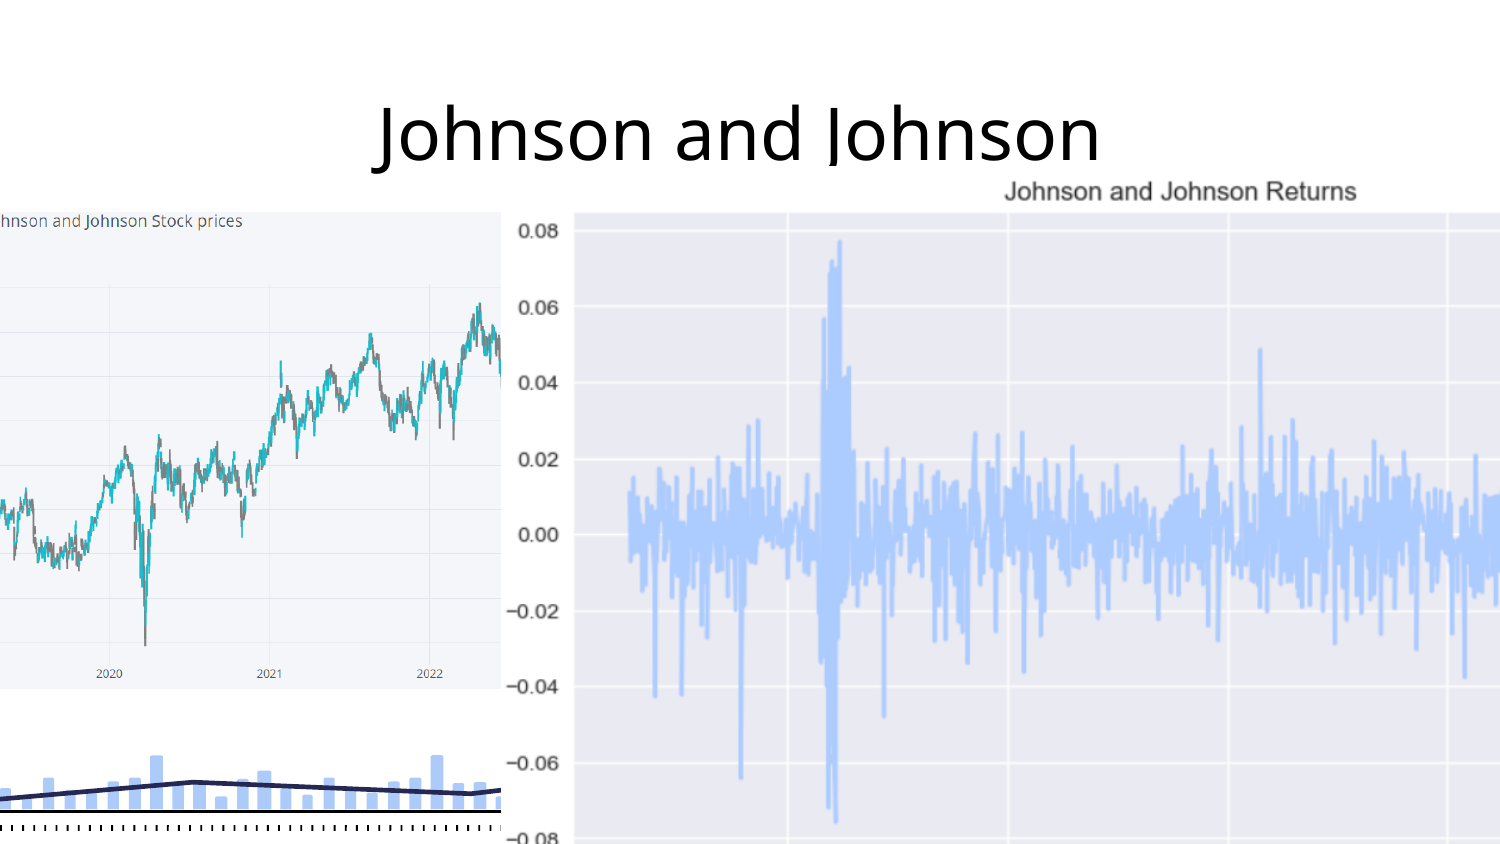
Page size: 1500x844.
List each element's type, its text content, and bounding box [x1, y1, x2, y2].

picture [0, 166, 1500, 844]
title Johnson and Johnson [118, 72, 1382, 167]
